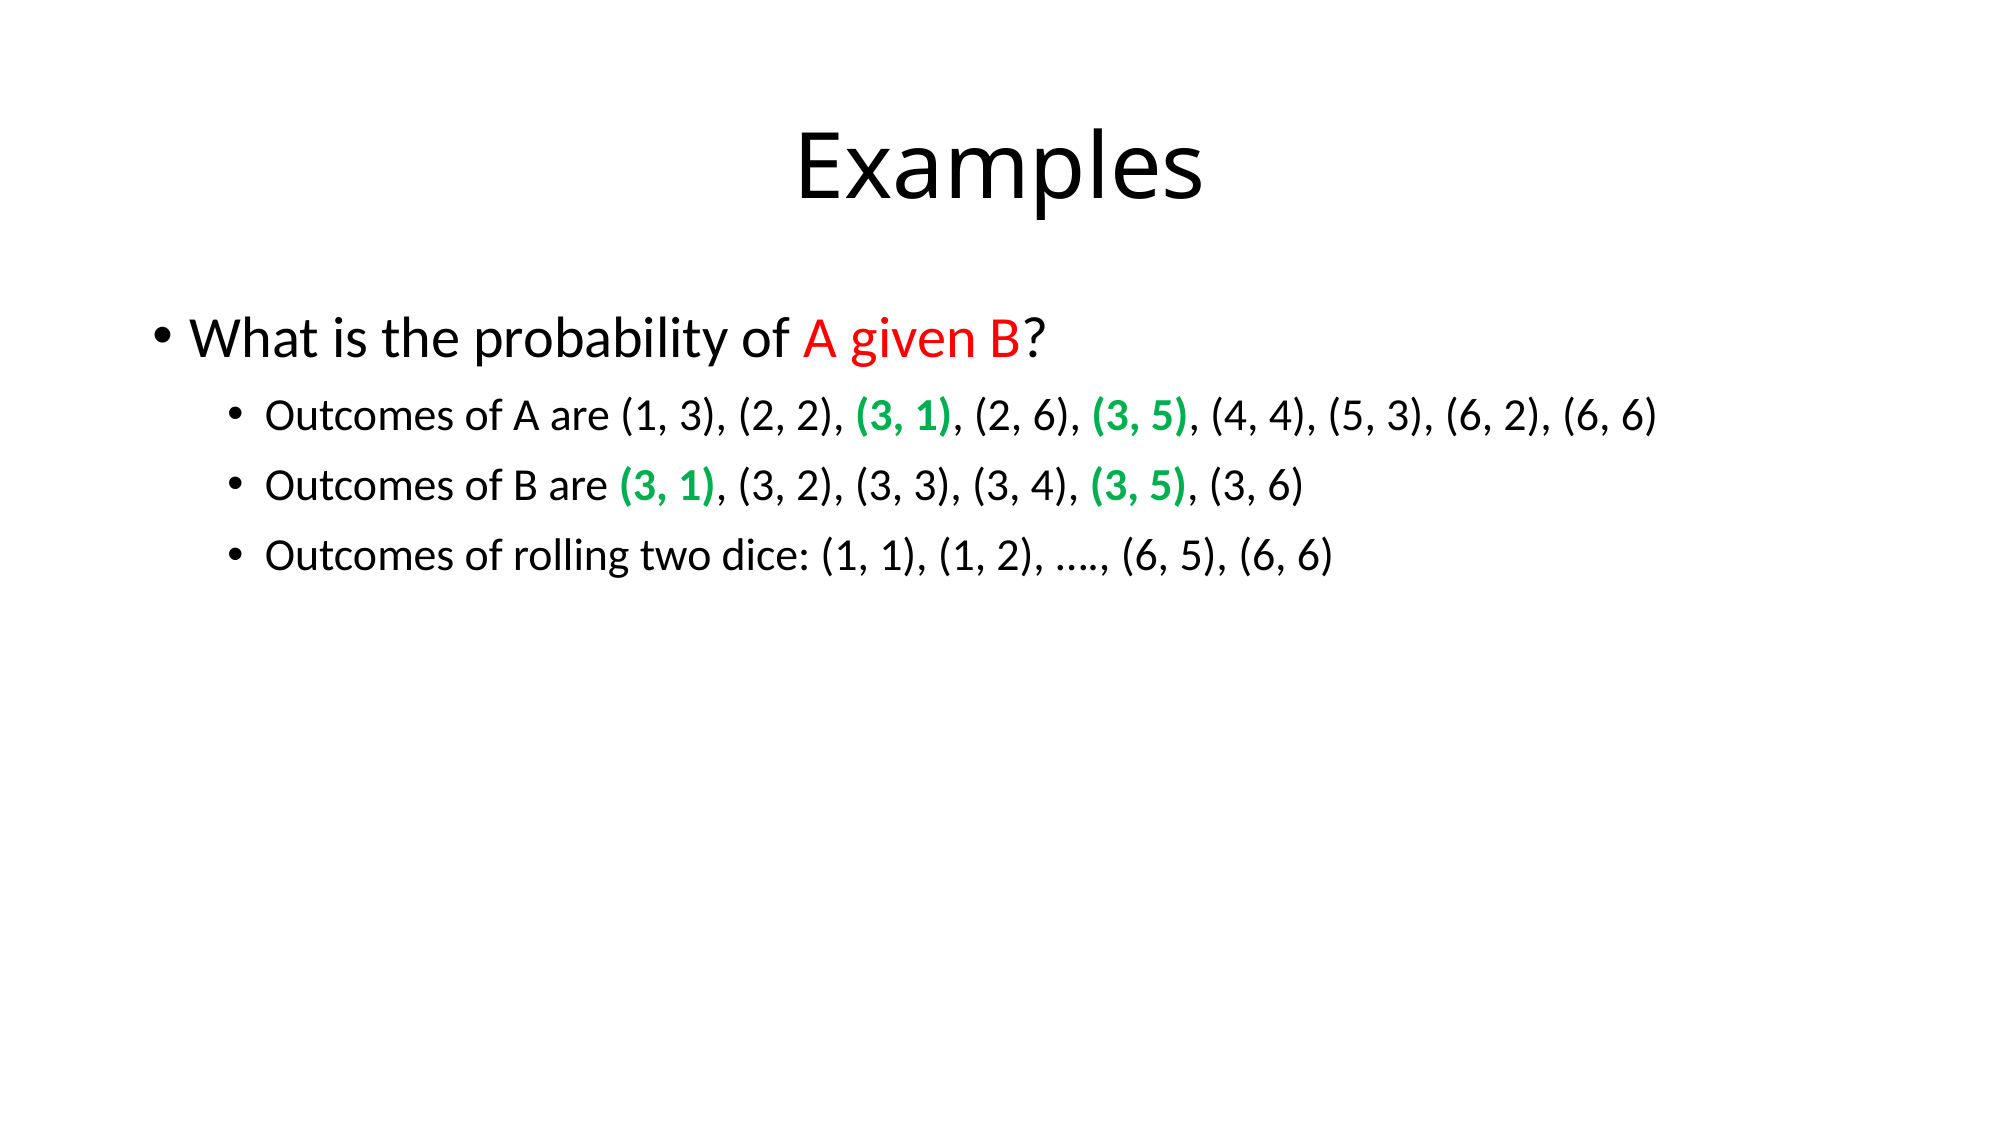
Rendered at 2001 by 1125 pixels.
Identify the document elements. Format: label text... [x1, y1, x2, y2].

list What is the probability of A given B? Outcomes of A are (1, 3), (2, 2), (3, 1), (2, 6), (3, 5), (4, 4), (5, 3), (6, 2), (6, 6) Outcomes of B are (3, 1), (3, 2), (3, 3), (3, 4), (3, 5), (3, 6) Outcomes of rolling two dice: (1, 1), (1, 2), …., (6, 5), (6, 6) [137, 299, 1863, 1014]
title Examples [137, 59, 1863, 278]
